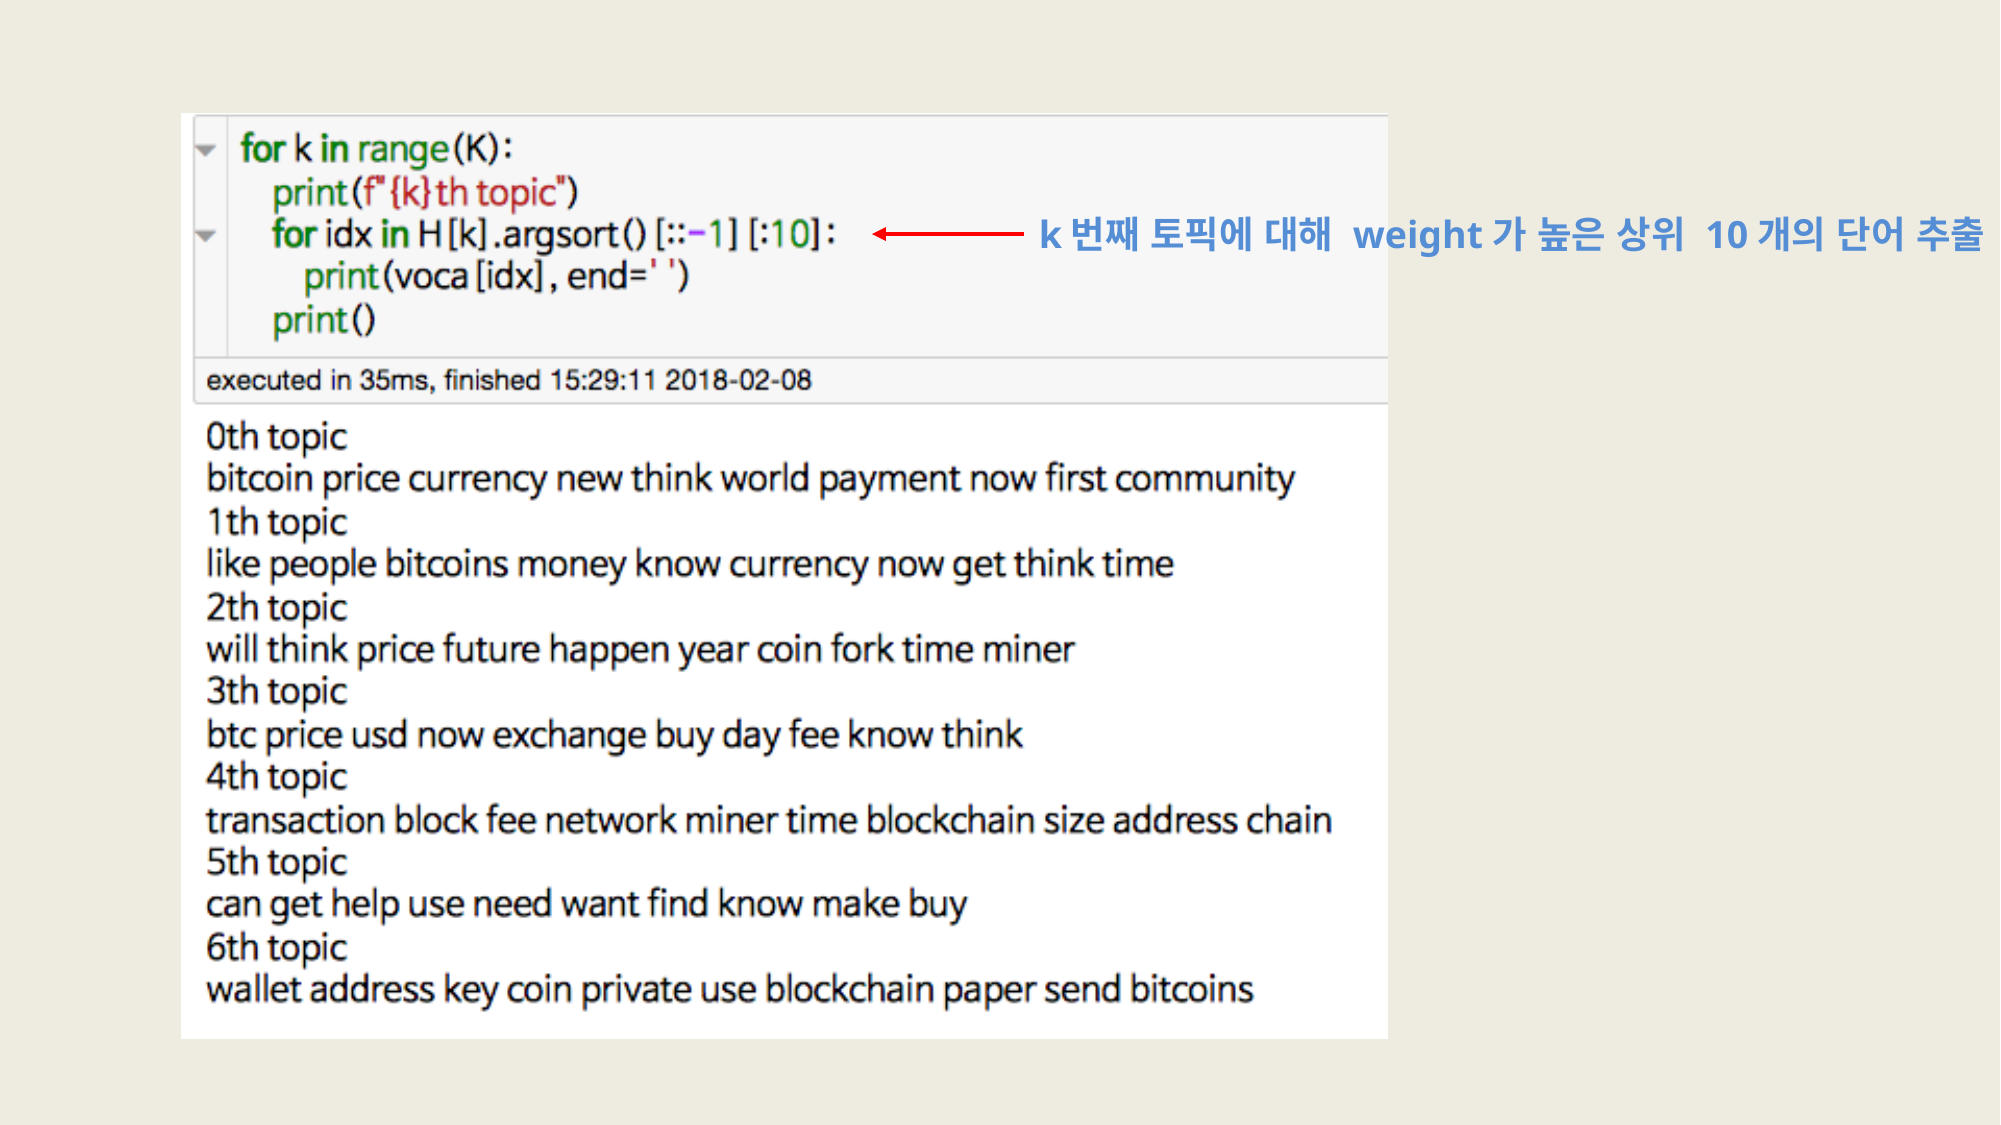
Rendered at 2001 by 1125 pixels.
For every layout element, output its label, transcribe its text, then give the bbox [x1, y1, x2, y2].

text_box k번째 토픽에 대해 weight가 높은 상위 10개의 단어 추출 [1388, 203, 2000, 264]
picture [181, 113, 1388, 1039]
